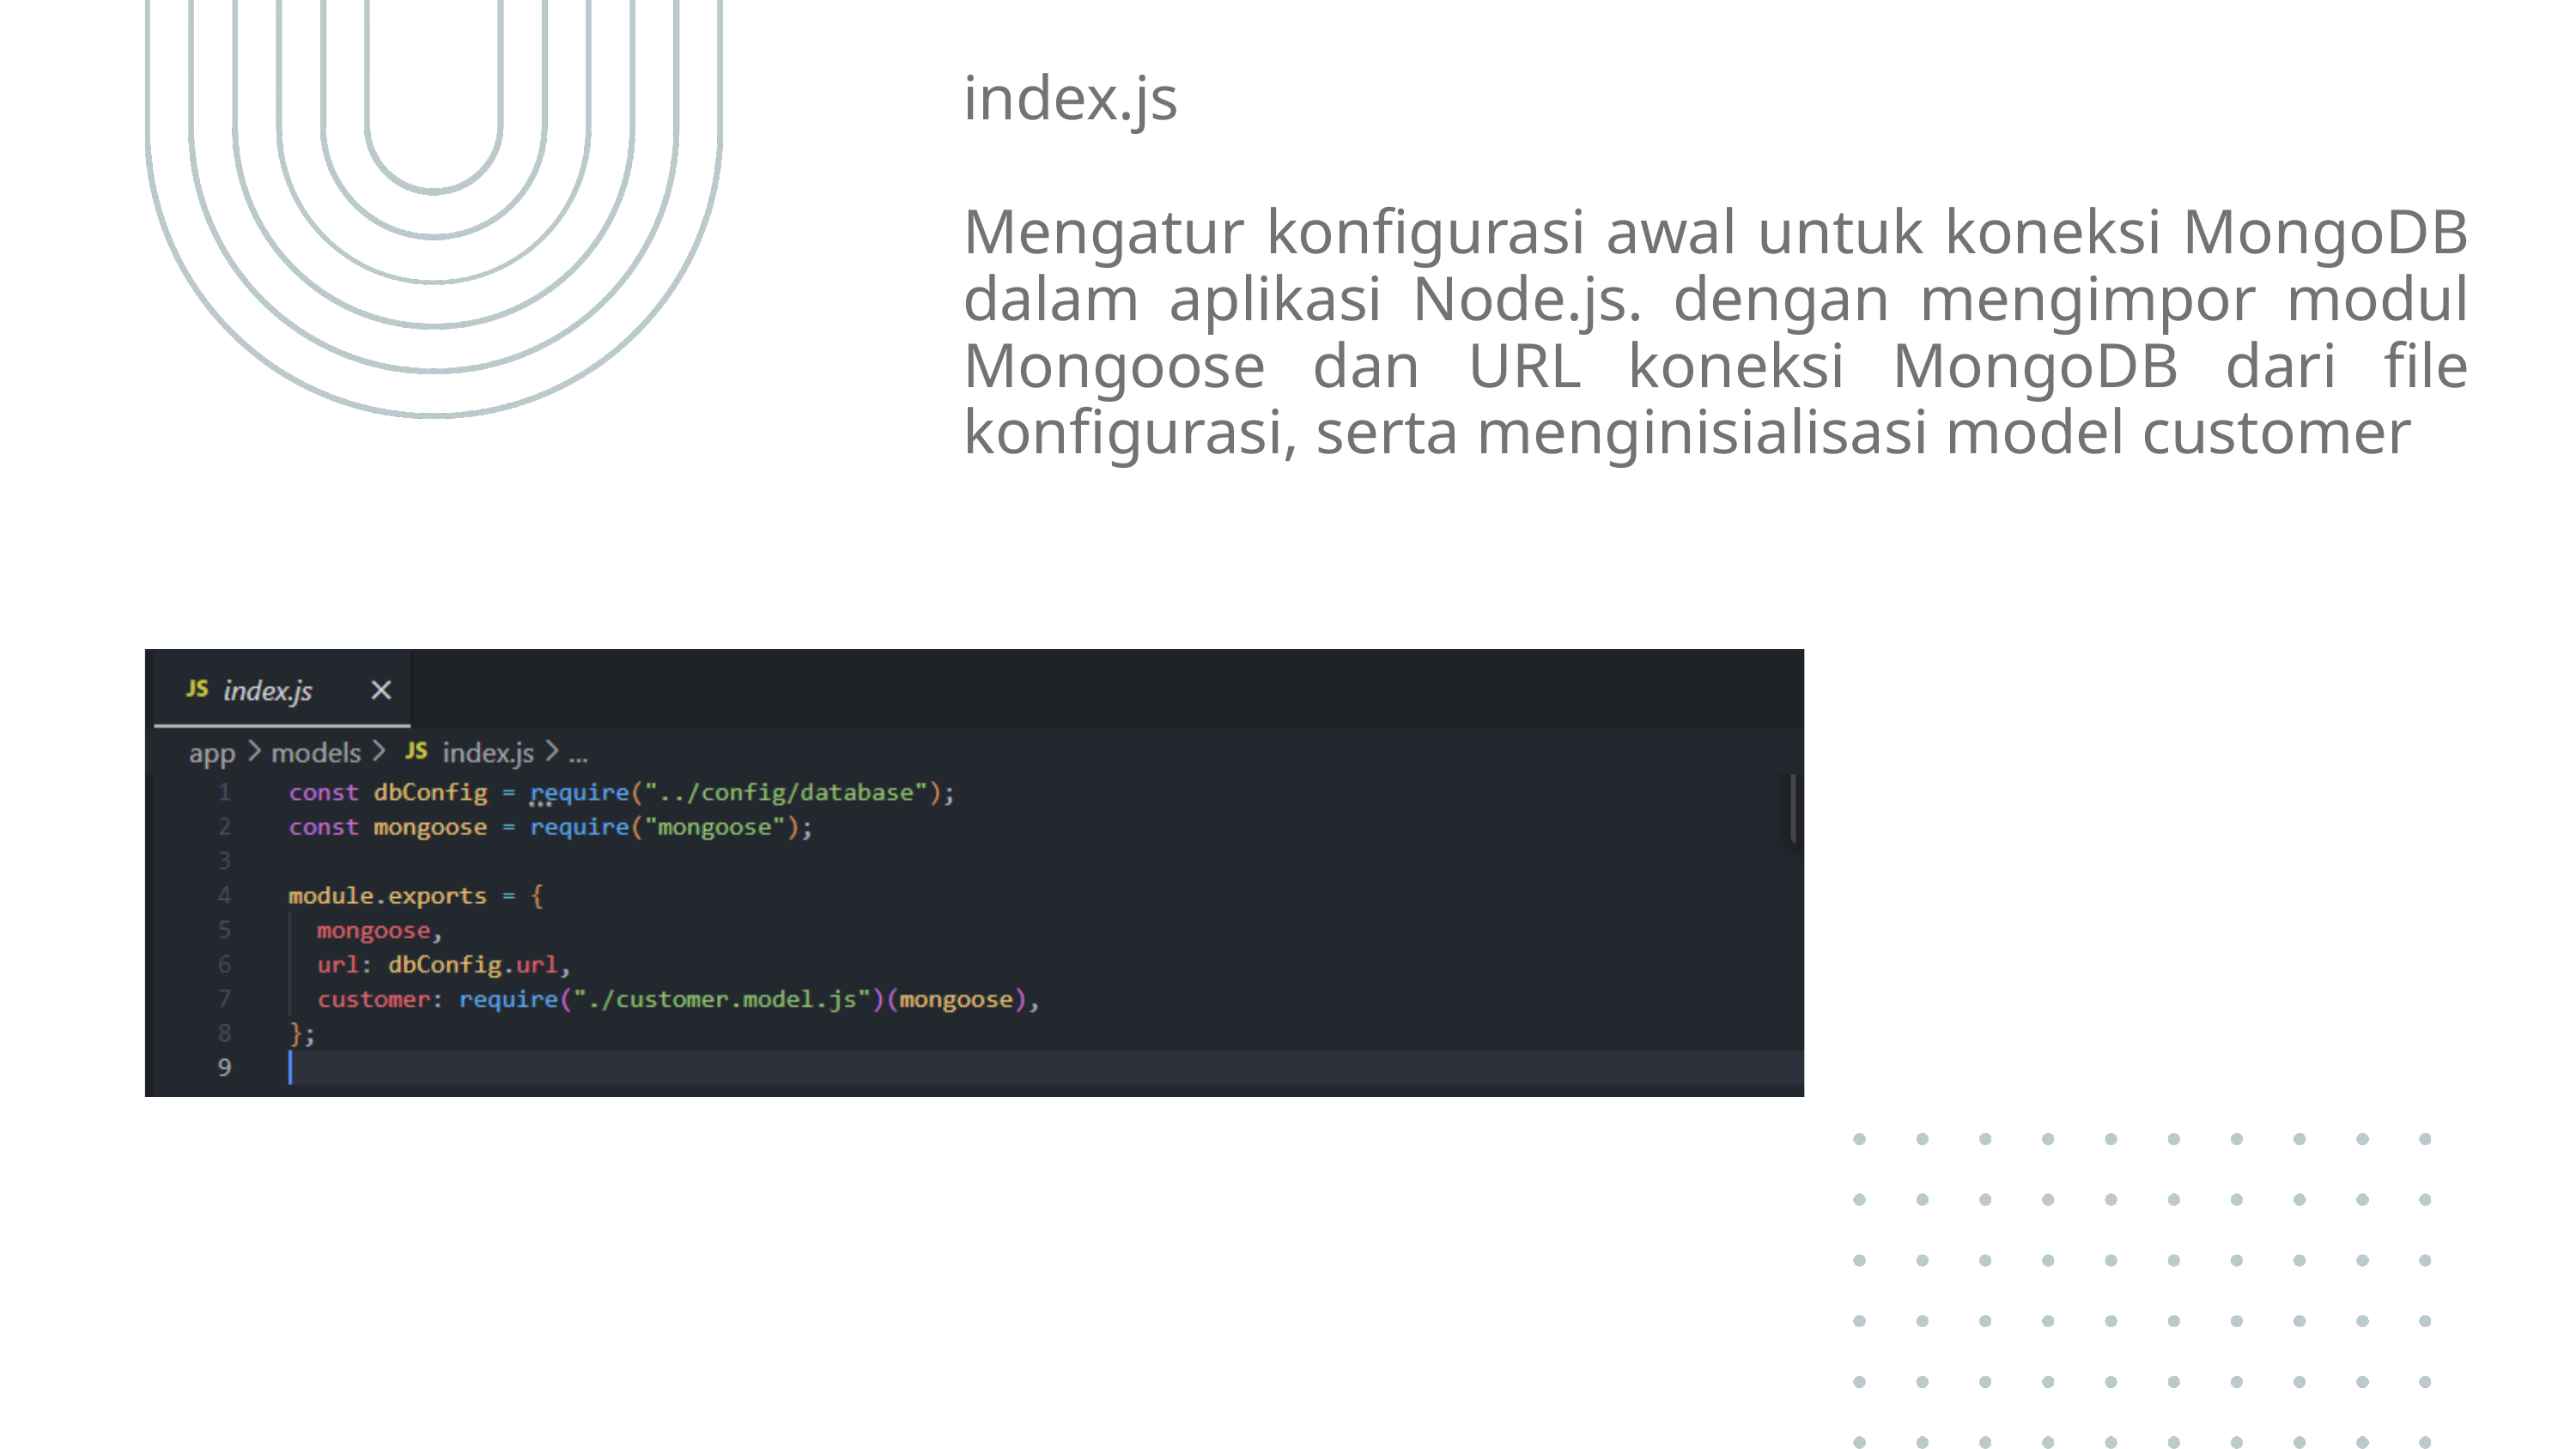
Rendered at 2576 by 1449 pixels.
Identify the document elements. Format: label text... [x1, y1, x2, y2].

text_box [144, 0, 723, 419]
text_box [144, 649, 1805, 1097]
text_box index.js Mengatur konfigurasi awal untuk koneksi MongoDB dalam aplikasi Node.js. dengan mengimpor modul Mongoose dan URL koneksi MongoDB dari file konfigurasi, serta menginisialisasi model customer [963, 64, 2472, 466]
text_box [1853, 1132, 2432, 1449]
